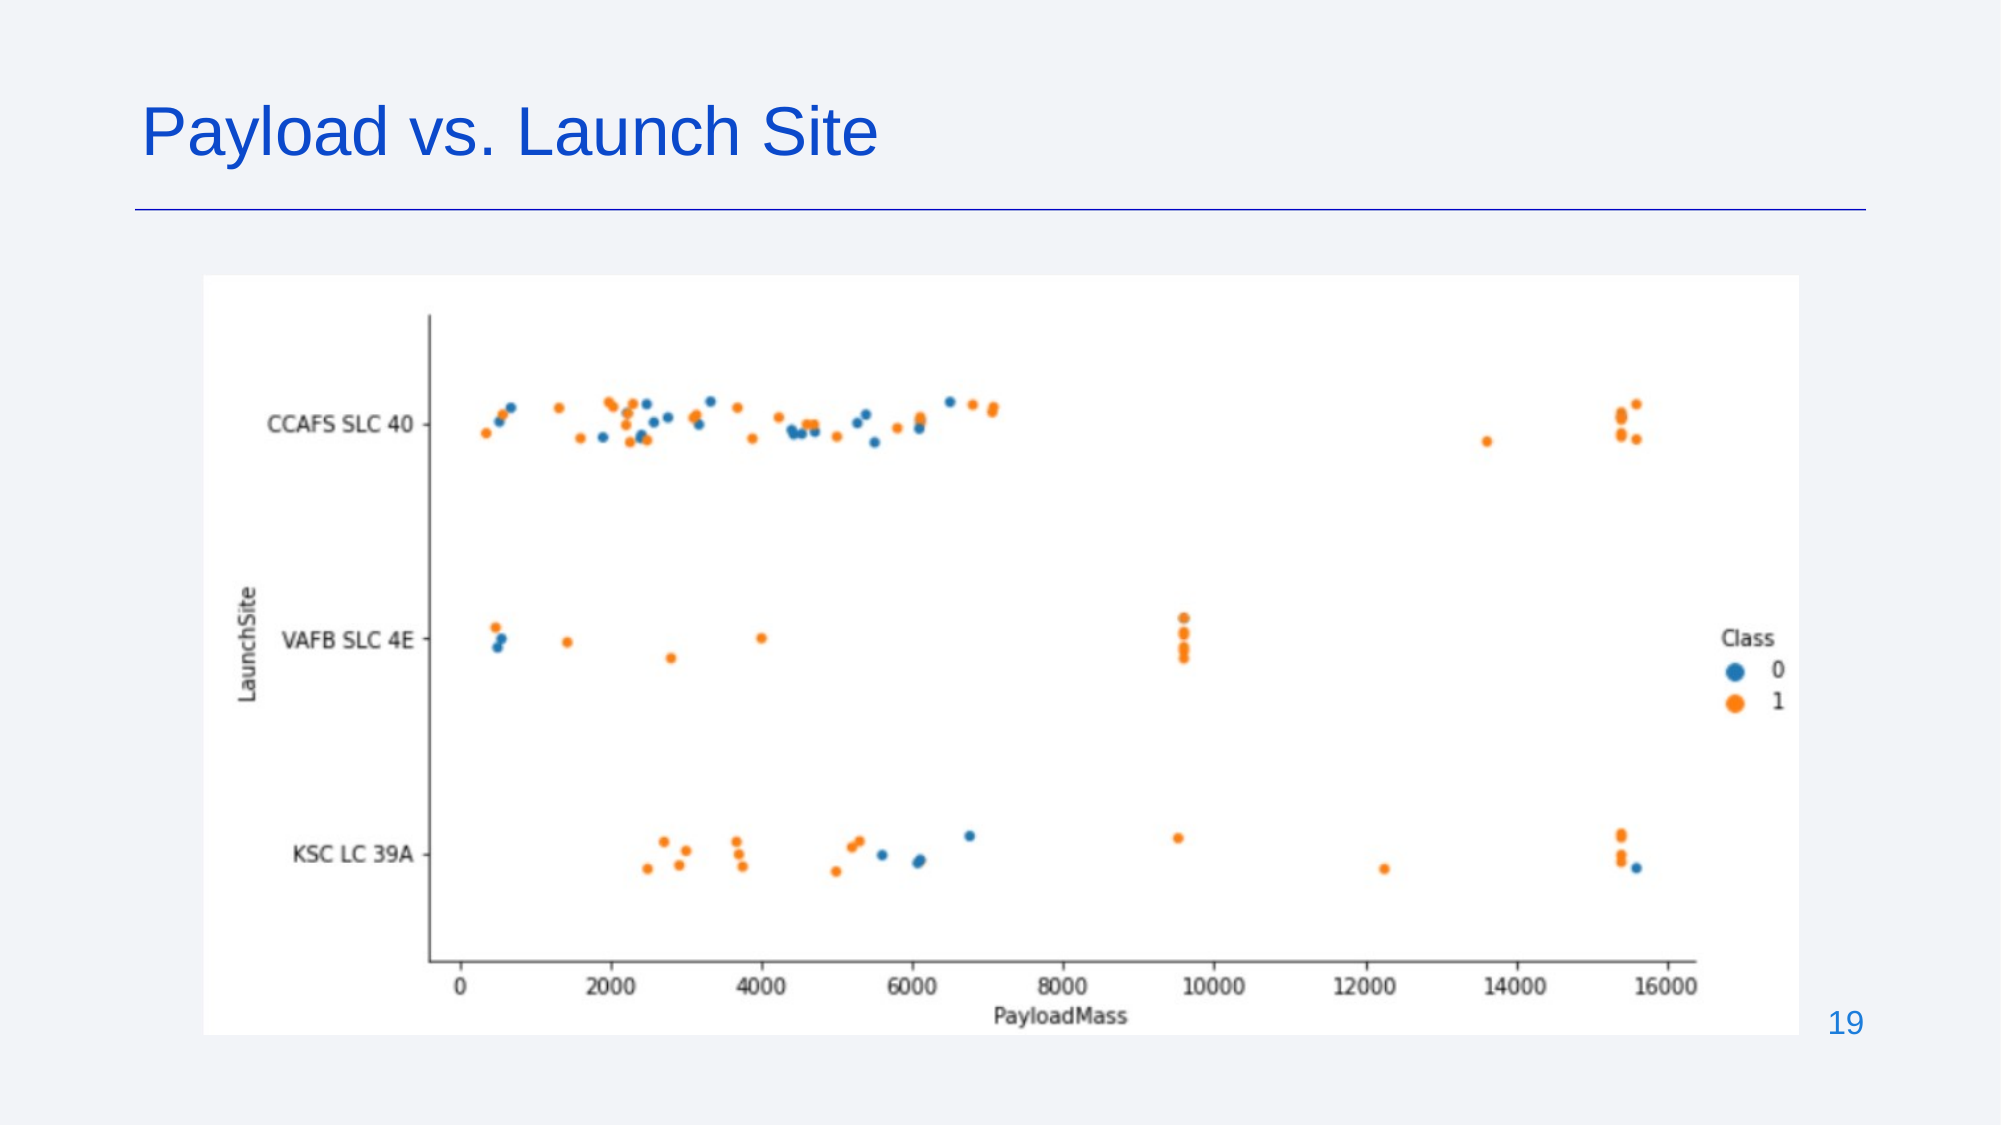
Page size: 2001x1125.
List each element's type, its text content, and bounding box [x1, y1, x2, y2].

text_box Payload vs. Launch Site [126, 88, 1852, 179]
picture [0, 0, 2001, 1125]
slide_number ‹#› [1429, 988, 1880, 1055]
